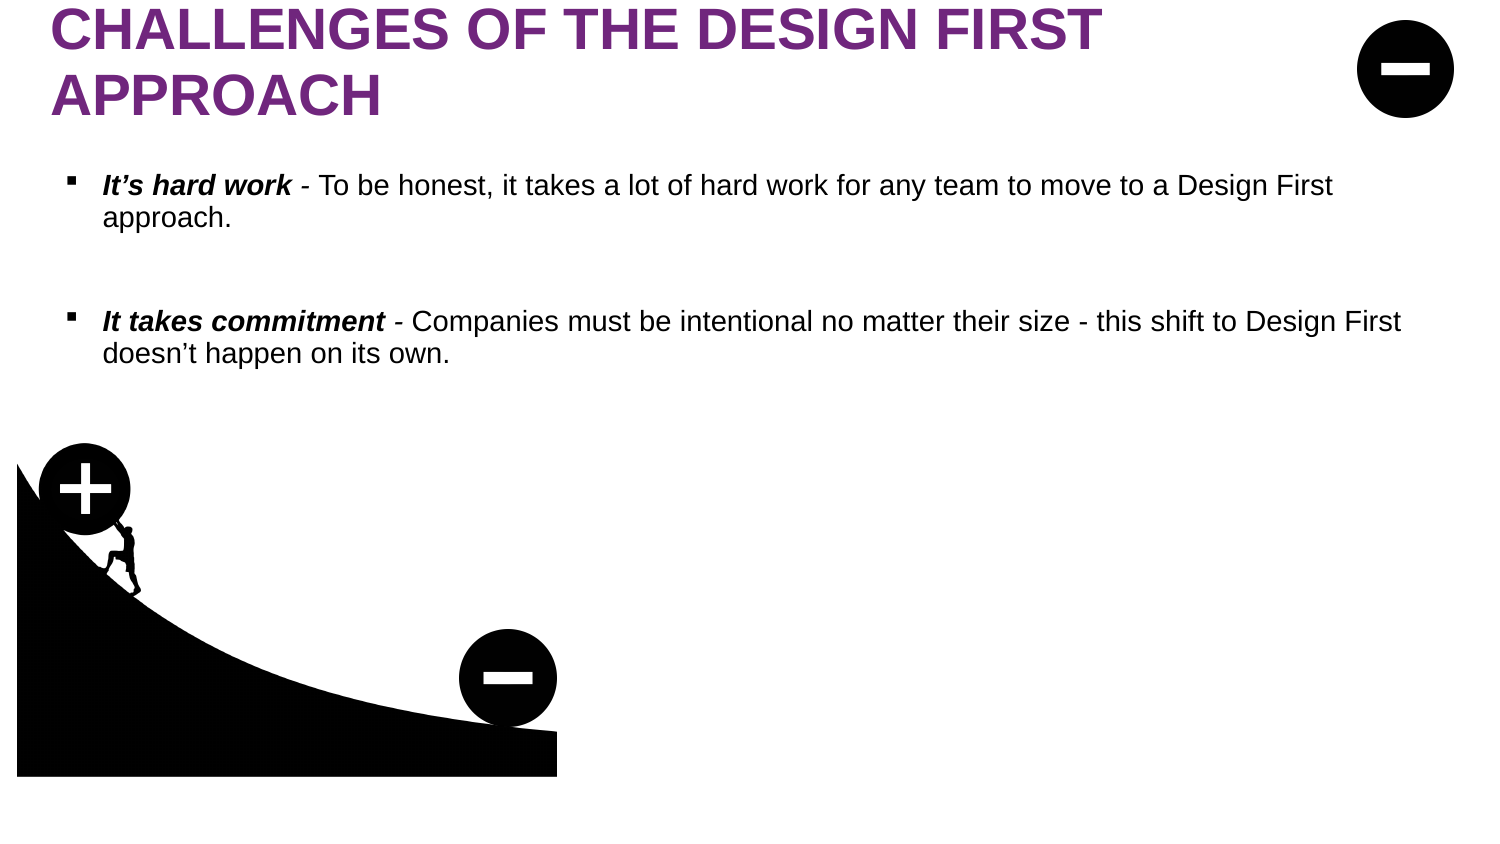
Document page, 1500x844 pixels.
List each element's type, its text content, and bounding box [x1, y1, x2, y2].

text_box It’s hard work - To be honest, it takes a lot of hard work for any team to move to a Design First approach. It takes commitment - Companies must be intentional no matter their size - this shift to Design First doesn’t happen on its own. [50, 163, 1447, 769]
picture [1356, 20, 1455, 118]
text_box [1306, 21, 1496, 160]
picture [17, 426, 557, 777]
title CHALLENGES OF THE DESIGN FIRST APPROACH [50, 33, 1306, 92]
